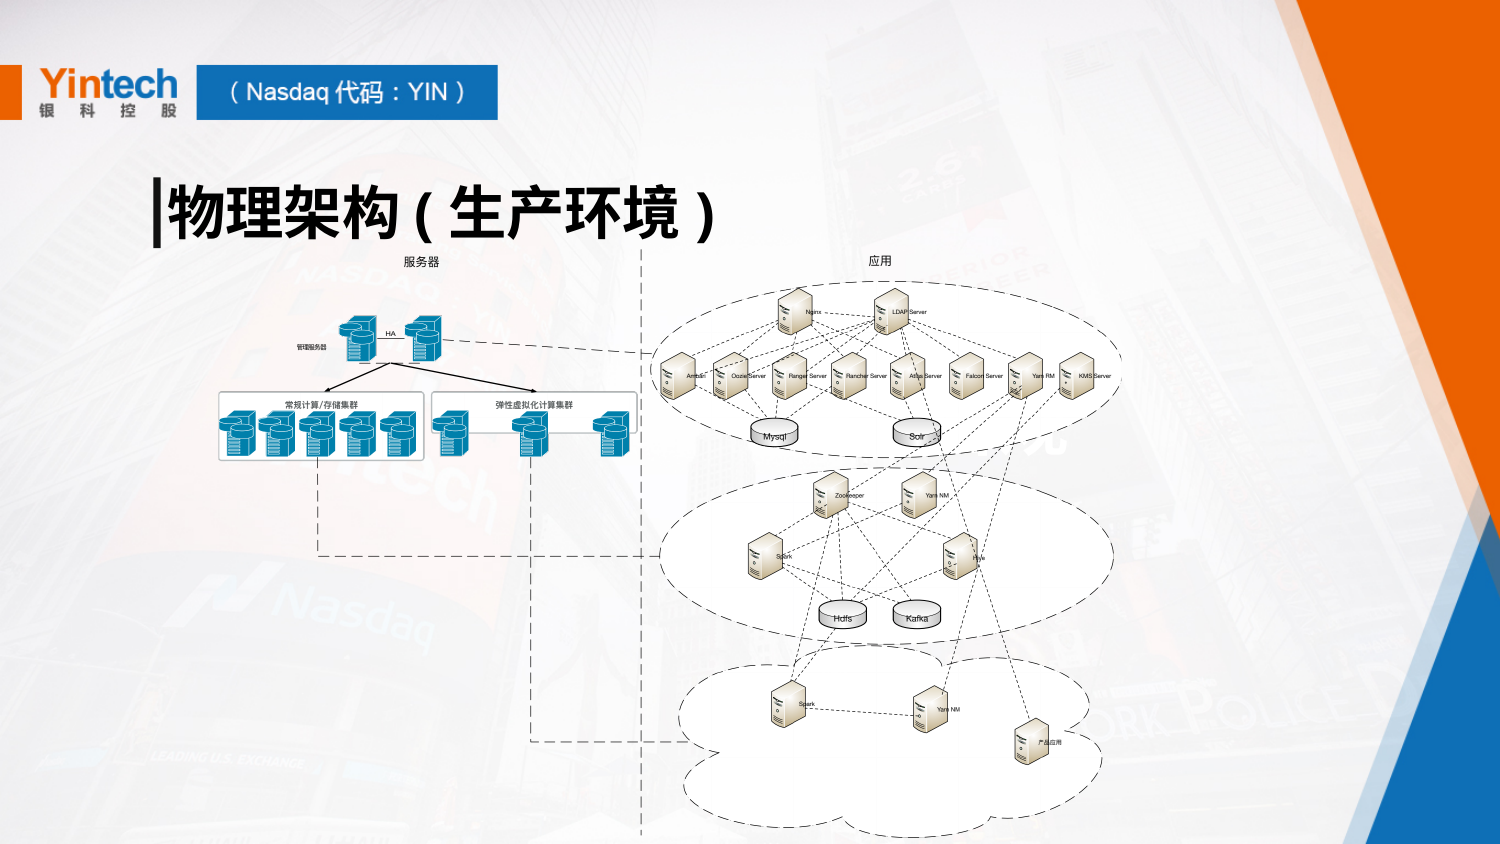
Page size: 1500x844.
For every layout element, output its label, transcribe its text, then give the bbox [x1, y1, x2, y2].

text_box 物理架构(生产环境) [152, 168, 730, 254]
picture [0, 0, 1500, 844]
